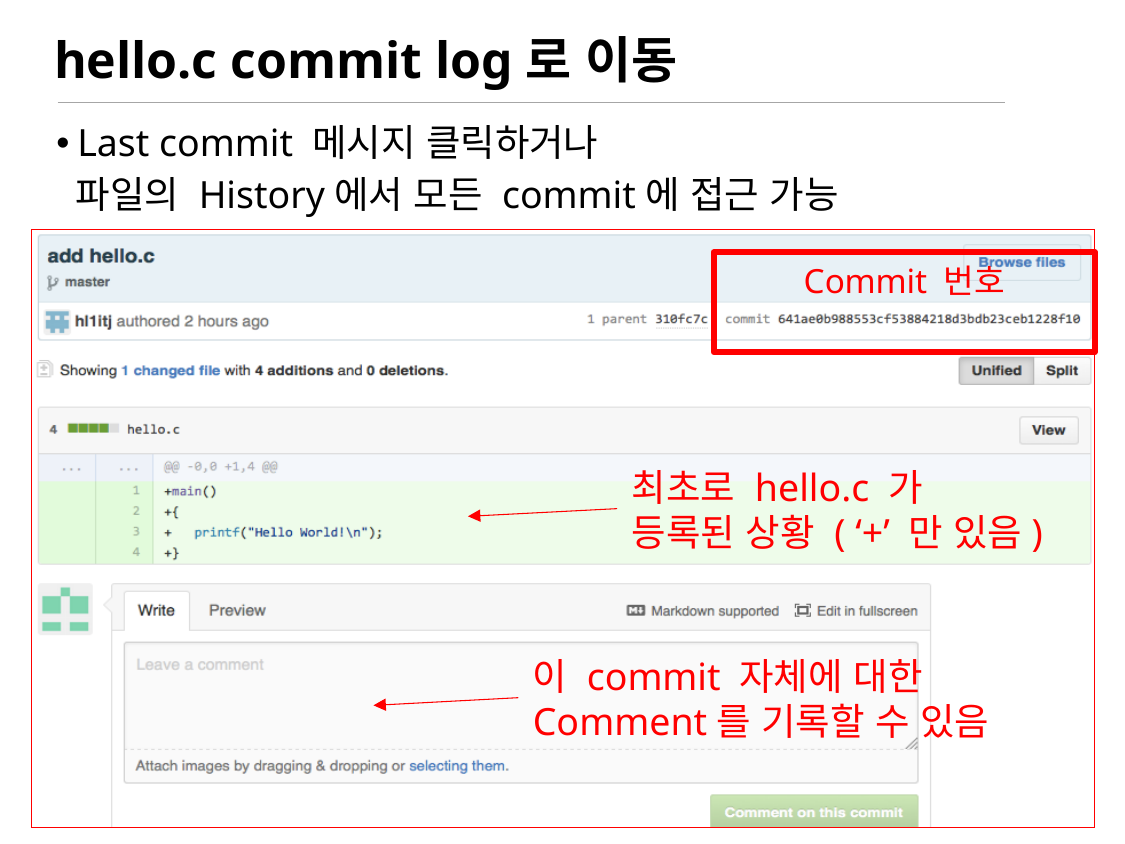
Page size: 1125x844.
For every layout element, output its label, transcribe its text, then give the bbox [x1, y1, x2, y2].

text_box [467, 456, 1072, 563]
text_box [373, 645, 1014, 752]
title hello.c commit log로 이동 [54, 34, 1125, 92]
picture [31, 229, 1095, 828]
list Last commit 메시지 클릭하거나 파일의 History에서 모든 commit에 접근 가능 [56, 124, 1071, 229]
